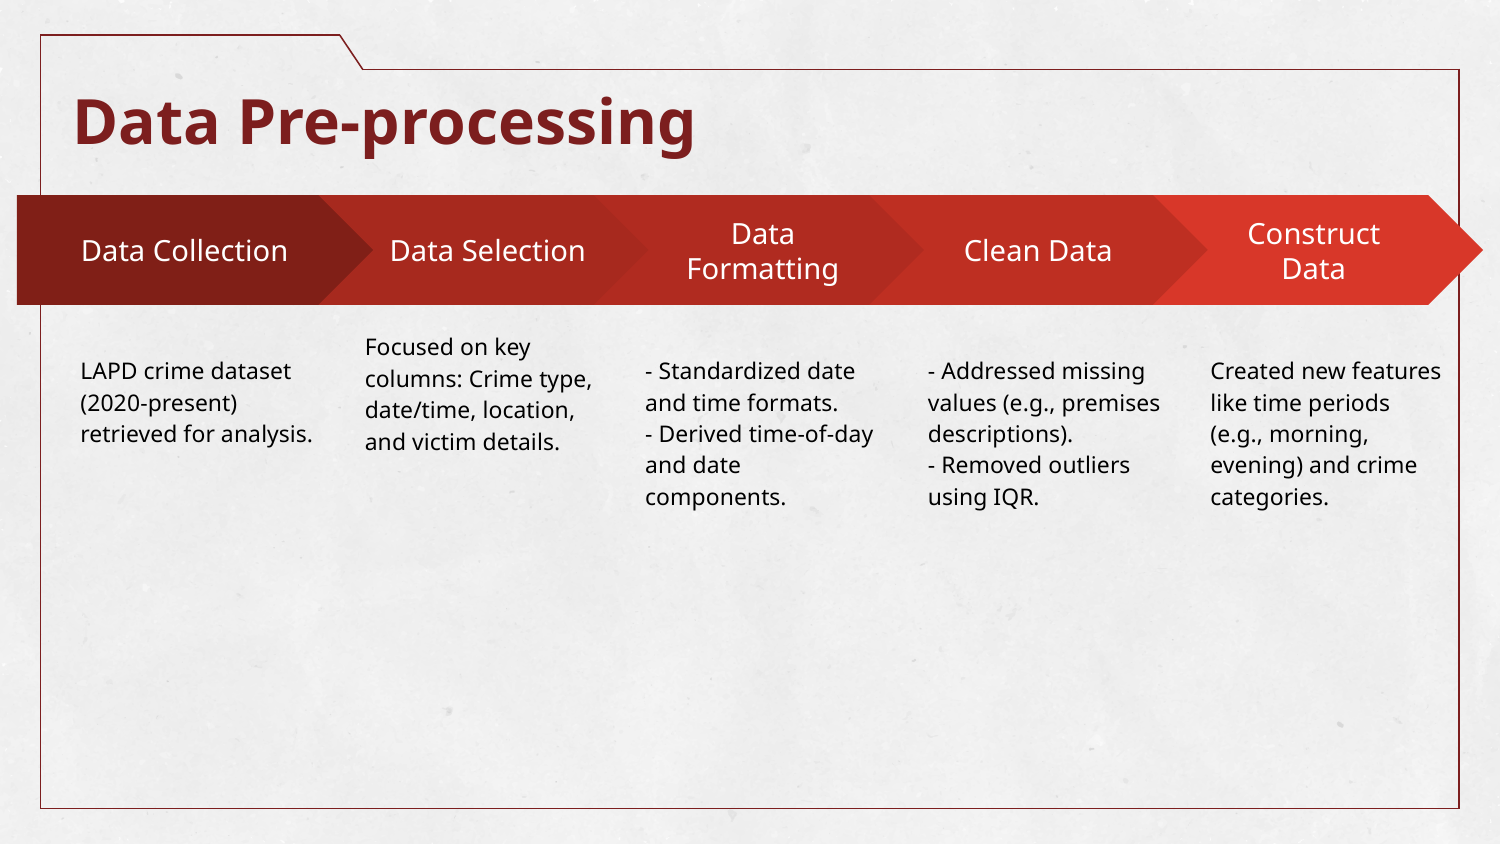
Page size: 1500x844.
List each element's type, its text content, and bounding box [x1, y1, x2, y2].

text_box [318, 194, 592, 700]
title Data Pre-processing [57, 70, 713, 172]
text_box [1209, 194, 1484, 724]
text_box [16, 194, 381, 724]
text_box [593, 194, 867, 724]
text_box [868, 194, 1208, 724]
